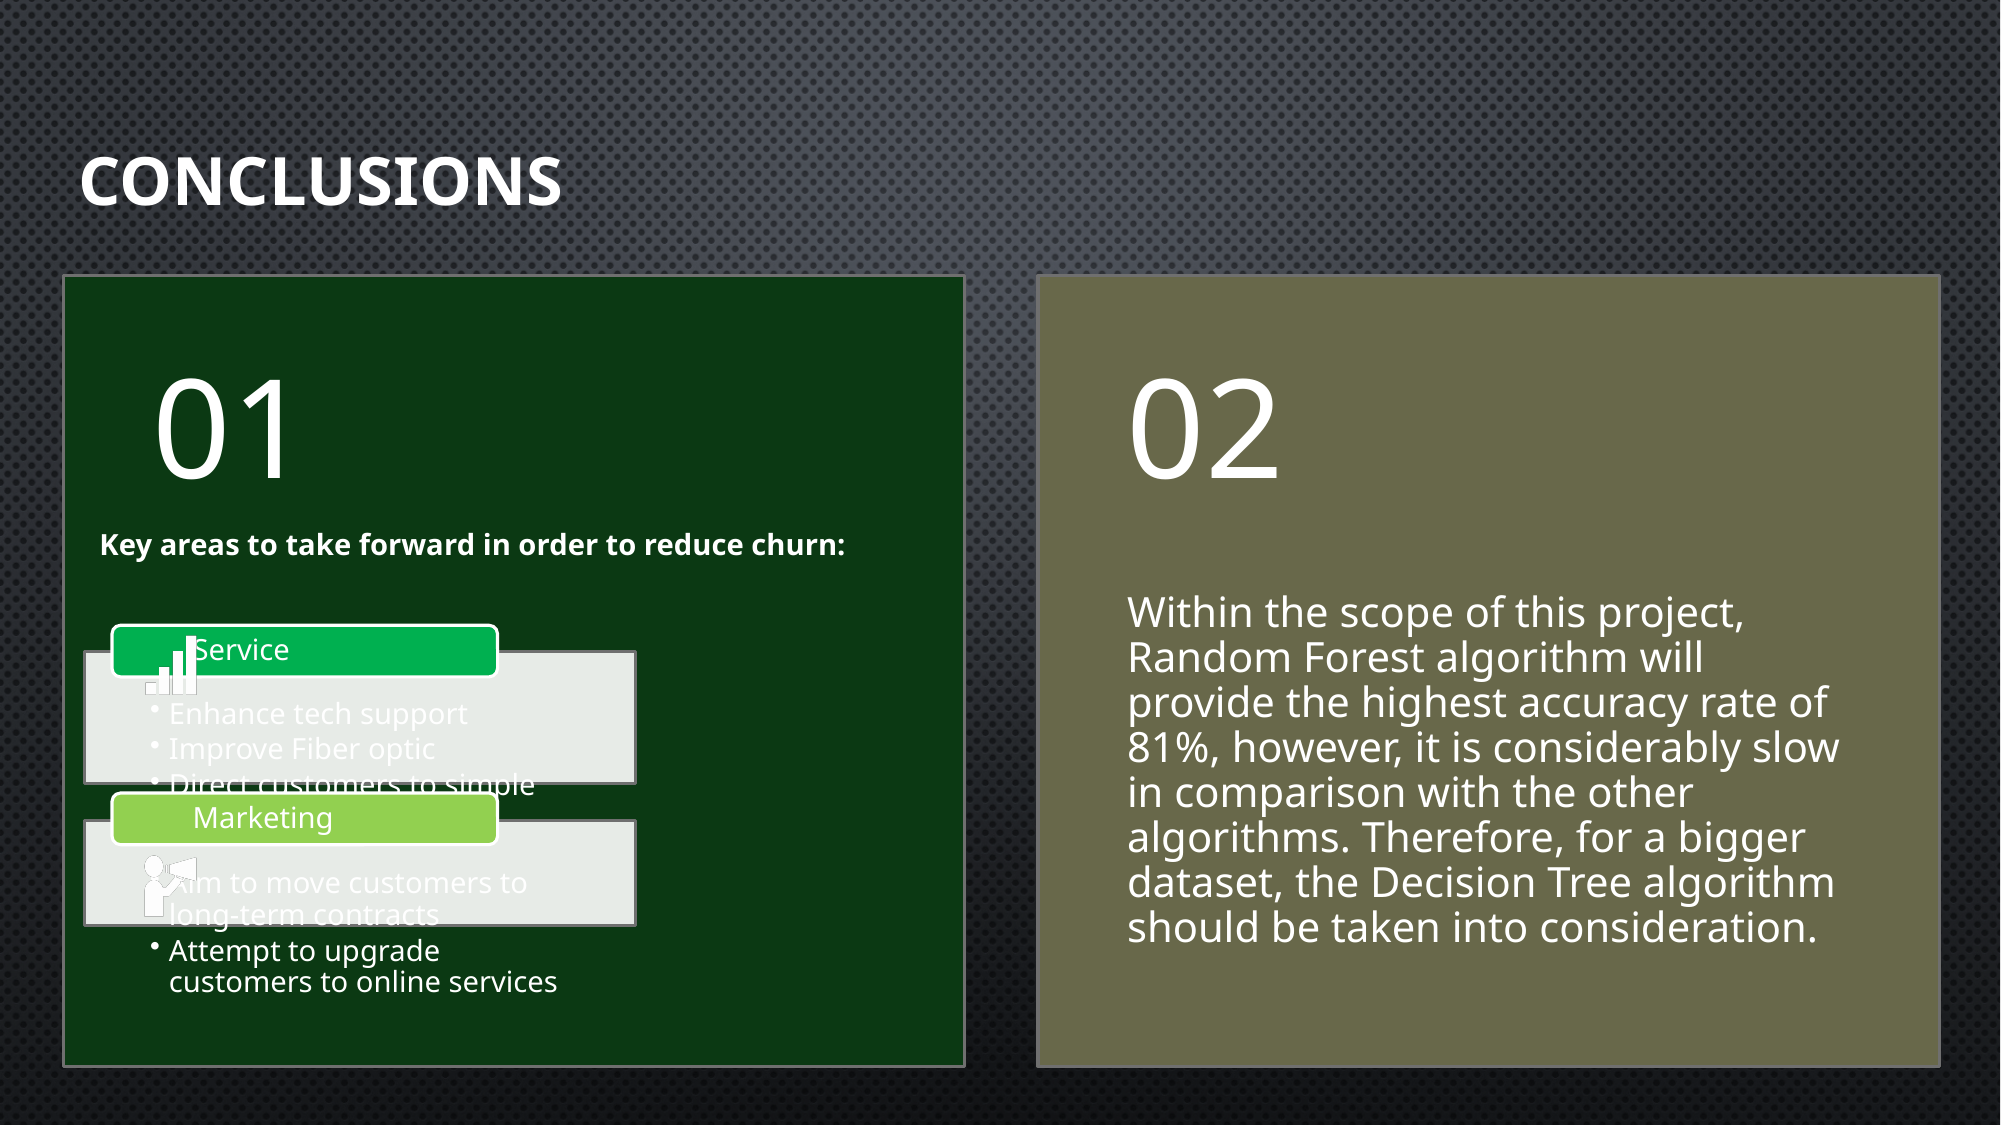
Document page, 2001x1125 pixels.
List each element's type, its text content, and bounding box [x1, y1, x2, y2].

title Conclusions [63, 58, 1689, 275]
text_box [84, 594, 932, 1067]
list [62, 275, 1940, 1067]
